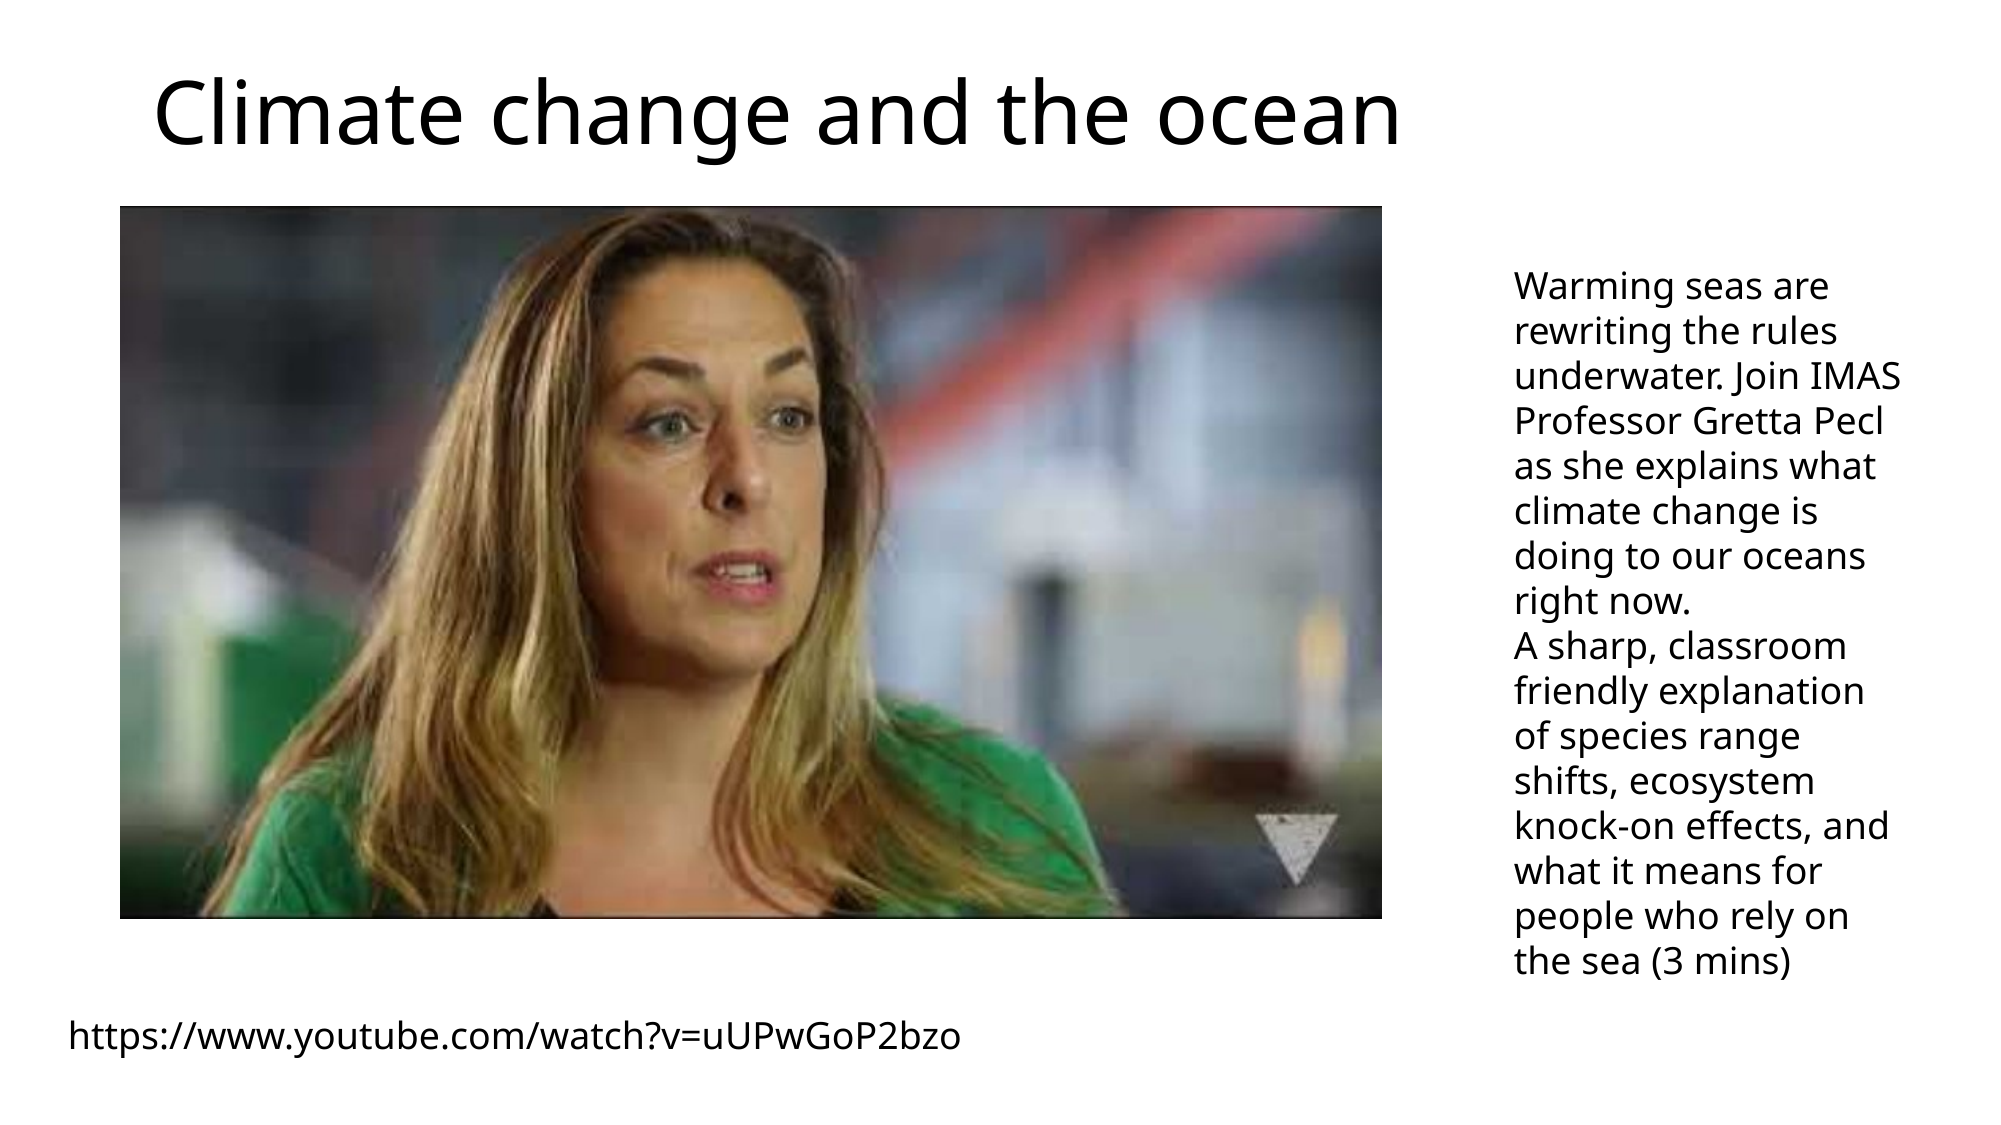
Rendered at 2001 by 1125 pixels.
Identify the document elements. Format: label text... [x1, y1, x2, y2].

text_box https://www.youtube.com/watch?v=uUPwGoP2bzo [53, 1004, 1053, 1065]
title Climate change and the ocean [137, 59, 1863, 278]
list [118, 205, 1384, 920]
text_box Warming seas are rewriting the rules underwater. Join IMAS Professor Gretta Pecl as she explains what climate change is doing to our oceans right now. A sharp, classroom friendly explanation of species range shifts, ecosystem knock-on effects, and what it means for people who rely on the sea (3 mins) [1498, 254, 1922, 990]
